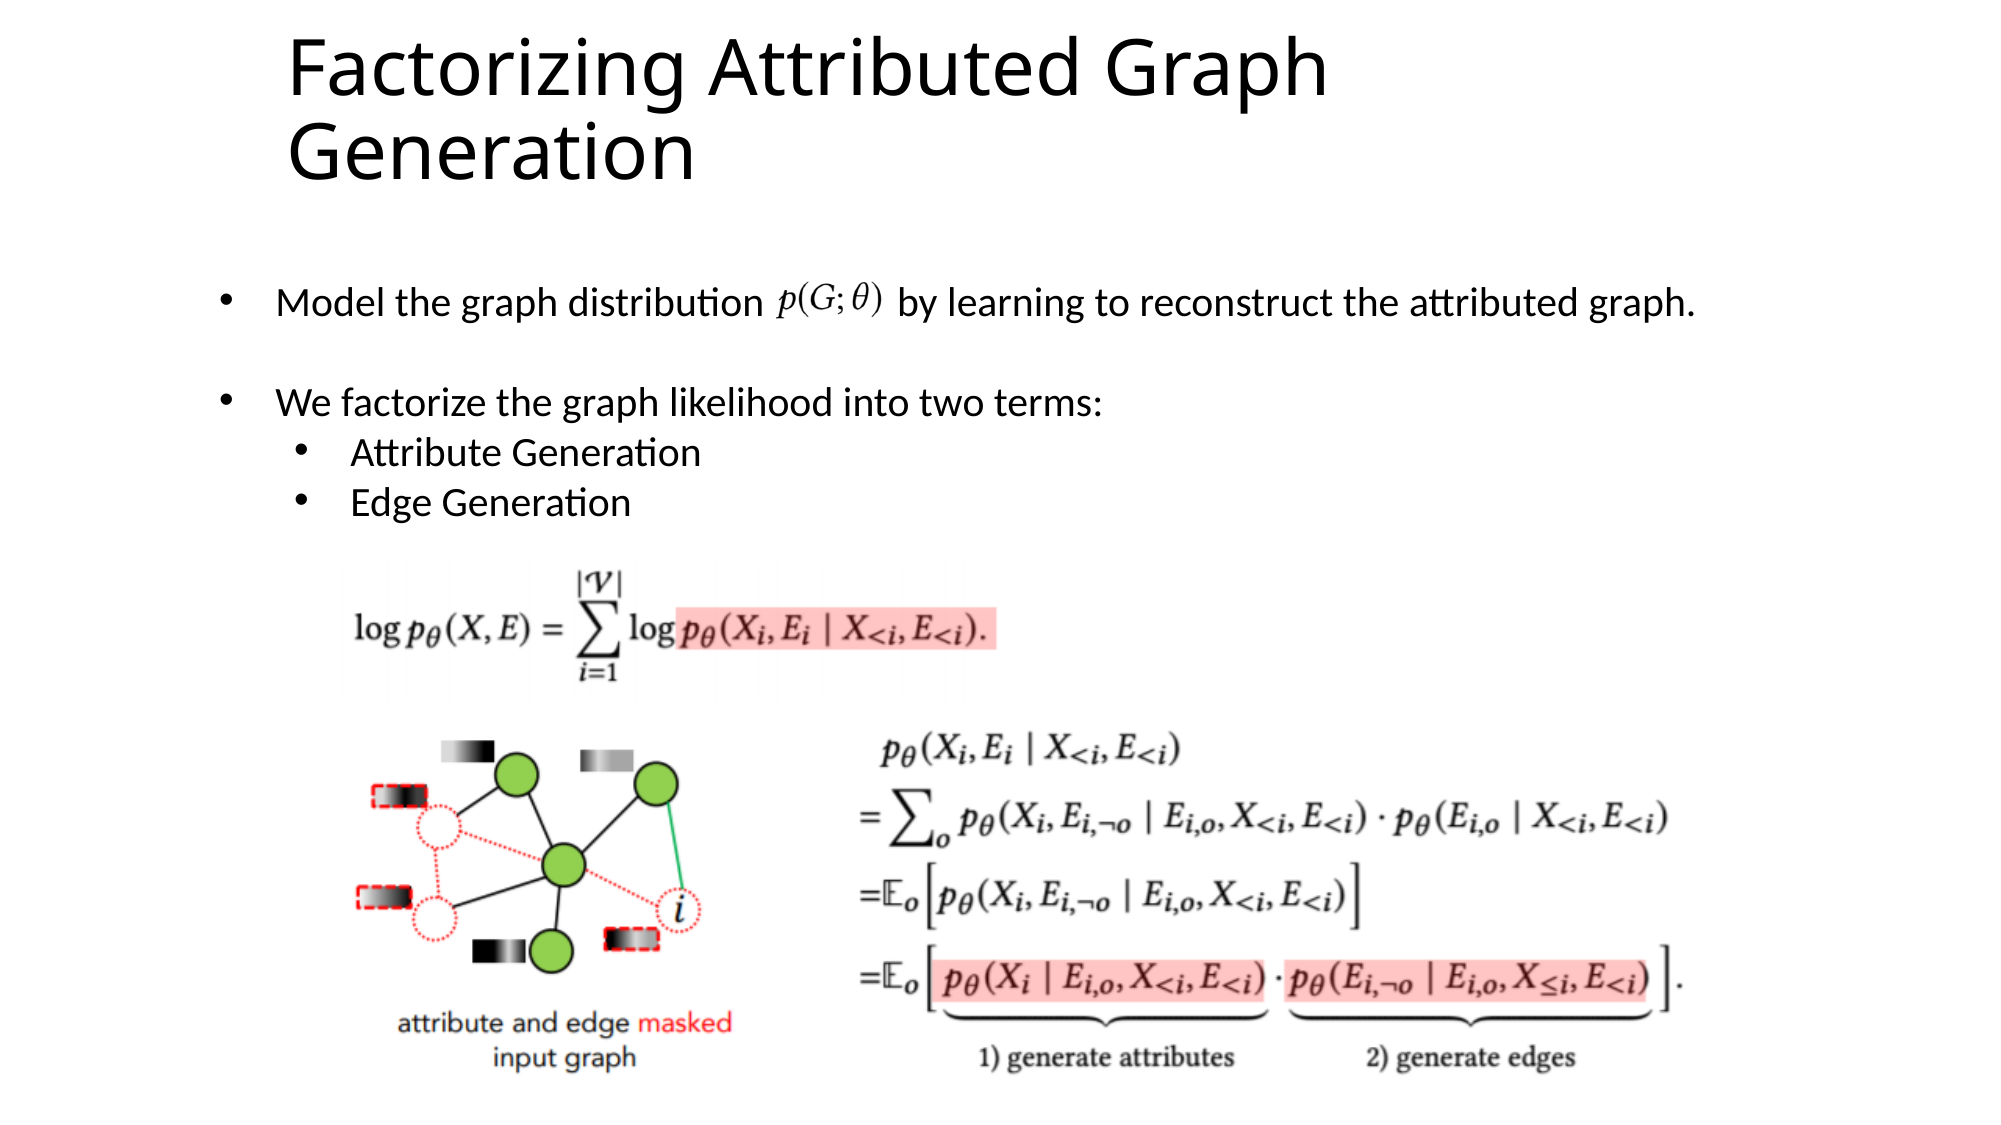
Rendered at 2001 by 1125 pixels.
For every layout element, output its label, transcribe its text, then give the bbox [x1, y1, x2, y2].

picture [310, 562, 1689, 1093]
text_box Model the graph distribution by learning to reconstruct the attributed graph. We factorize the graph likelihood into two terms: Attribute Generation Edge Generation [204, 266, 1896, 1032]
picture [776, 274, 884, 327]
title Factorizing Attributed Graph Generation [271, 20, 1720, 204]
